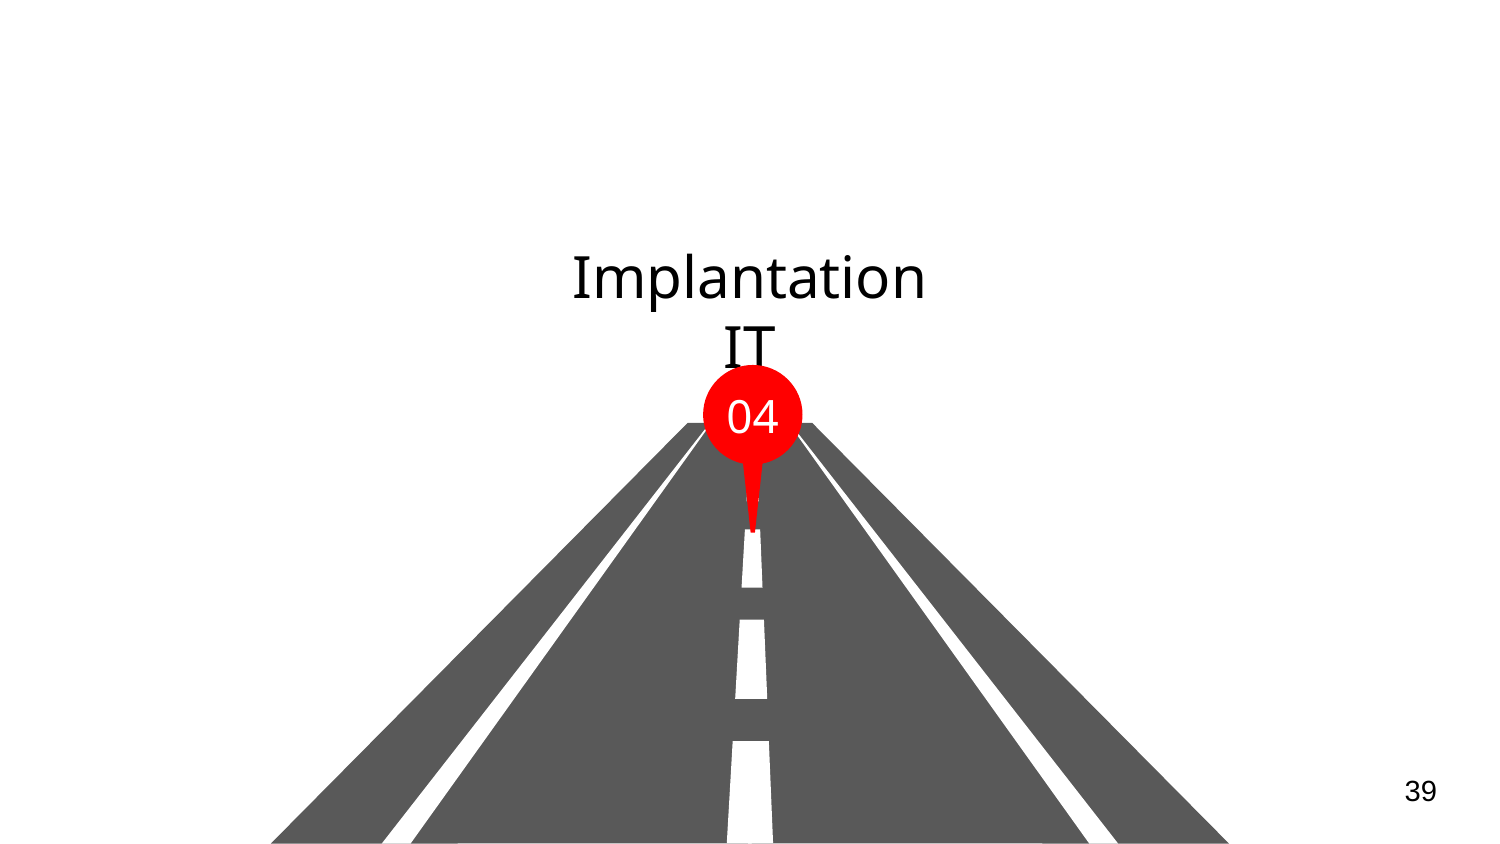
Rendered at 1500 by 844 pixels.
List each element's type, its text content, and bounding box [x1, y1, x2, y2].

text_box 04 [703, 364, 803, 421]
text_box 39 [1389, 764, 1480, 830]
title Implantation IT [548, 264, 952, 356]
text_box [270, 422, 1230, 844]
